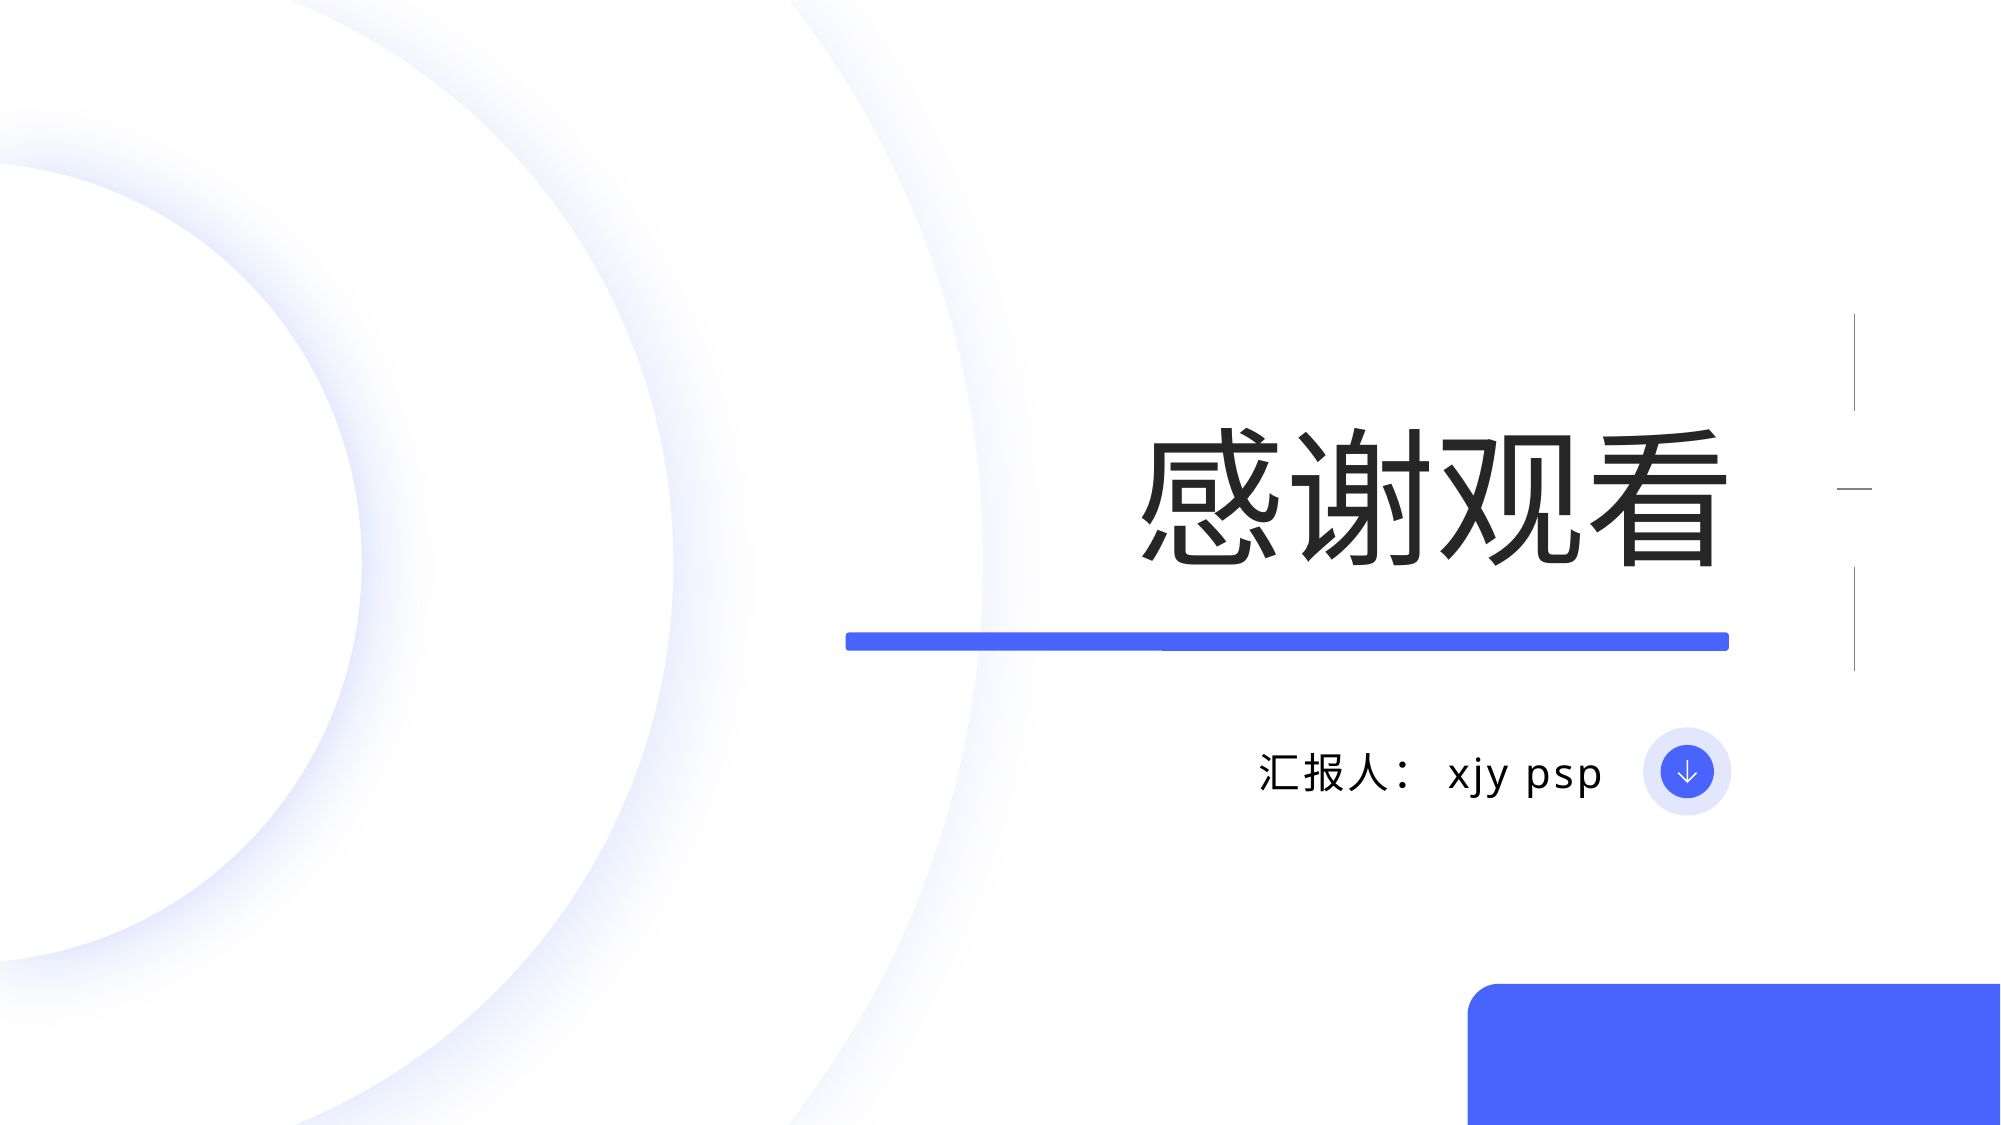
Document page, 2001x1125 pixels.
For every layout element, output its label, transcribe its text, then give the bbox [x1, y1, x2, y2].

list 汇报人：xjy psp [1235, 717, 1618, 826]
title 感谢观看 [396, 311, 1751, 592]
